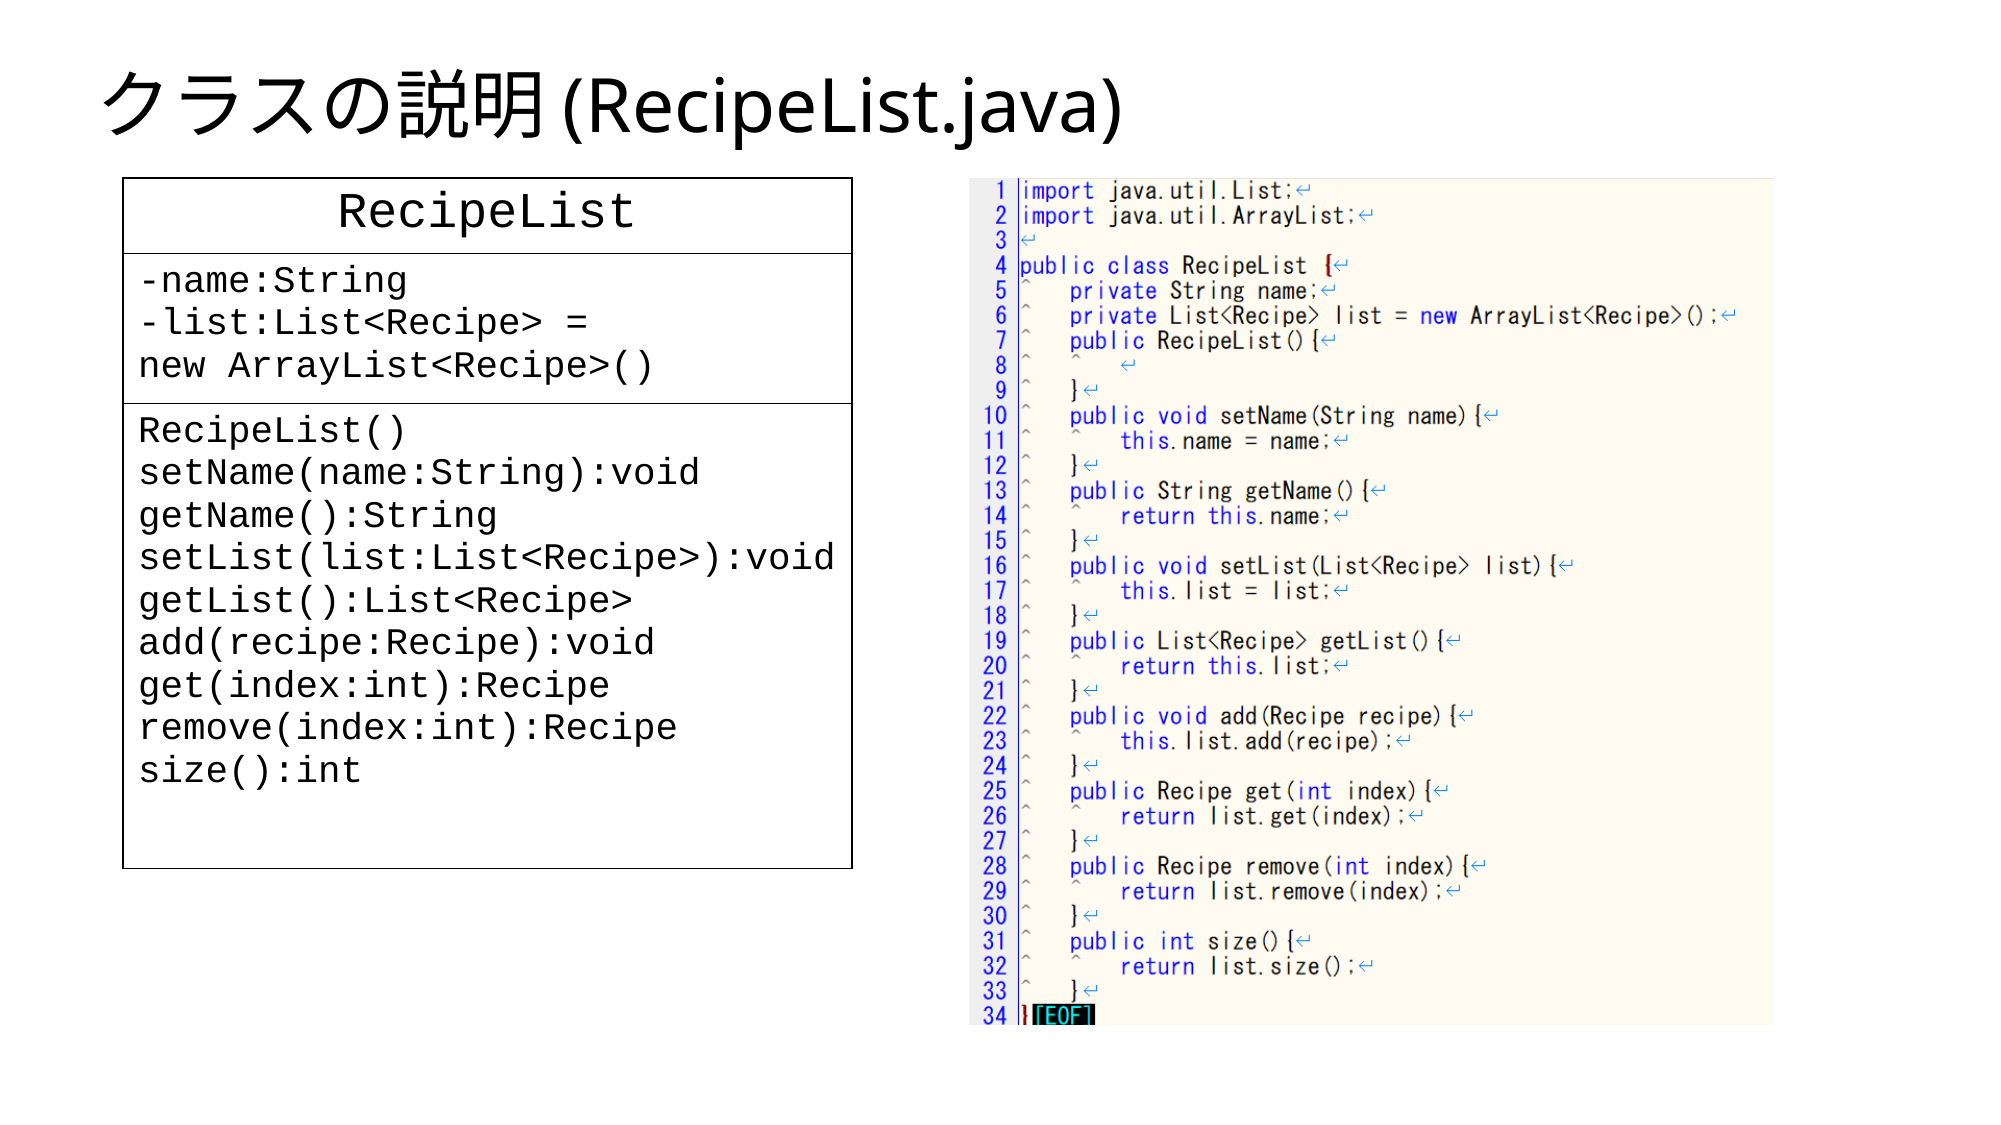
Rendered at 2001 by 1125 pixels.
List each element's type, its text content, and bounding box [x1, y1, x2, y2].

table_cell RecipeList()​ setName(name:String):void​ getName():String​ setList(list:List<Recipe>):void​ getList():List<Recipe>​ add(recipe:Recipe):void​ get(index:int):Recipe​ remove(index:int):Recipe​ size():int [124, 404, 851, 868]
table_cell -name:String -list:List<Recipe> = new ArrayList<Recipe>() [124, 254, 851, 403]
table_header RecipeList [124, 179, 851, 253]
text_box クラスの説明(RecipeList.java) [81, 49, 1339, 155]
picture [969, 178, 1774, 1025]
